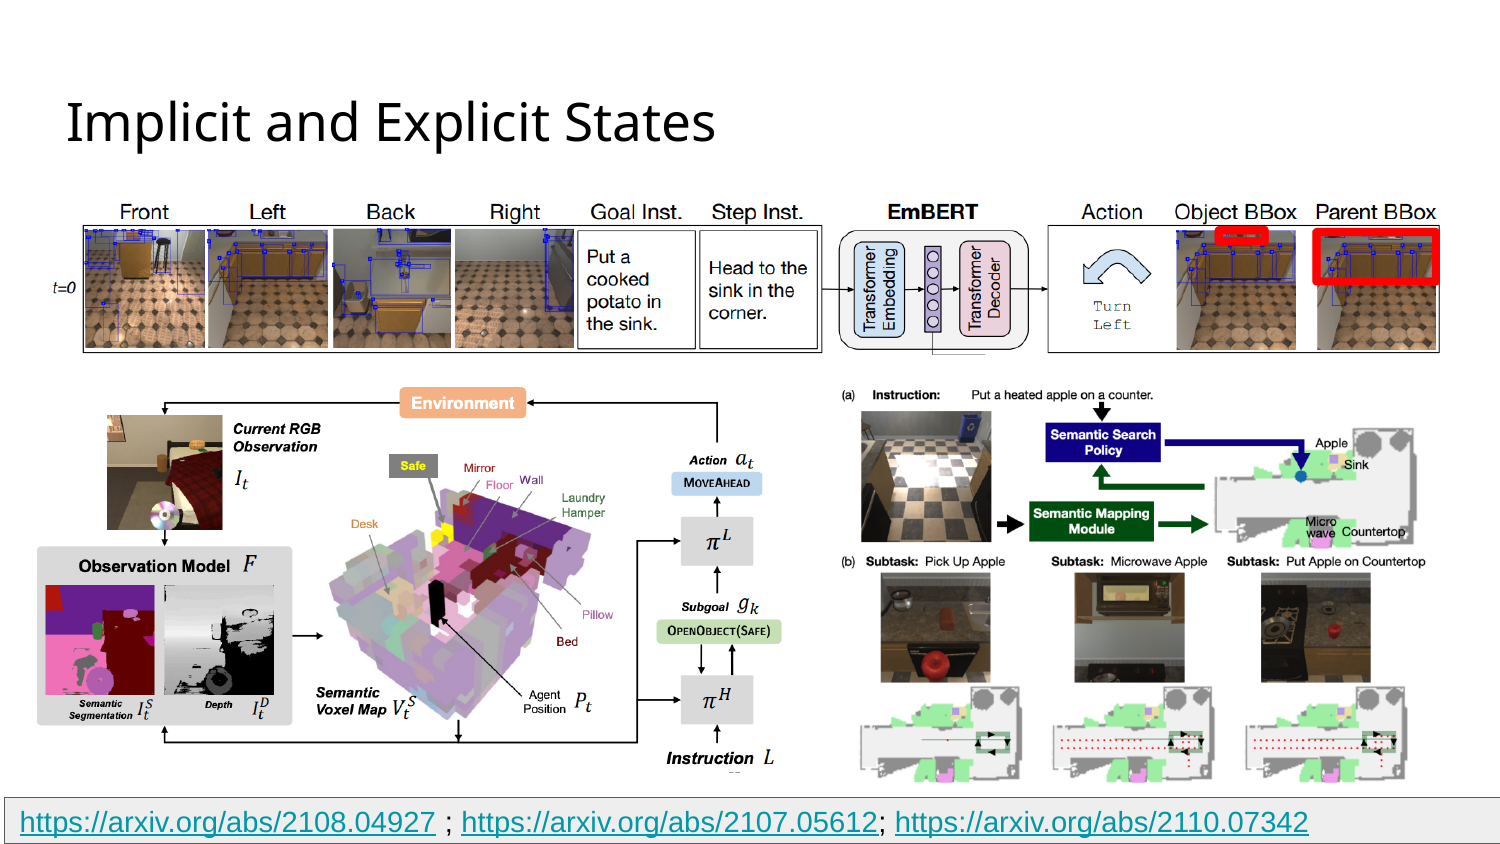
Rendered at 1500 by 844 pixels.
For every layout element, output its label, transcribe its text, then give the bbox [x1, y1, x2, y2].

picture [24, 188, 1476, 356]
picture [29, 379, 789, 774]
title Implicit and Explicit States [51, 72, 1449, 167]
picture [824, 379, 1455, 789]
text_box https://arxiv.org/abs/2108.04927 ; https://arxiv.org/abs/2107.05612; https://arxiv.org/abs/2110.07342 [4, 797, 1500, 844]
